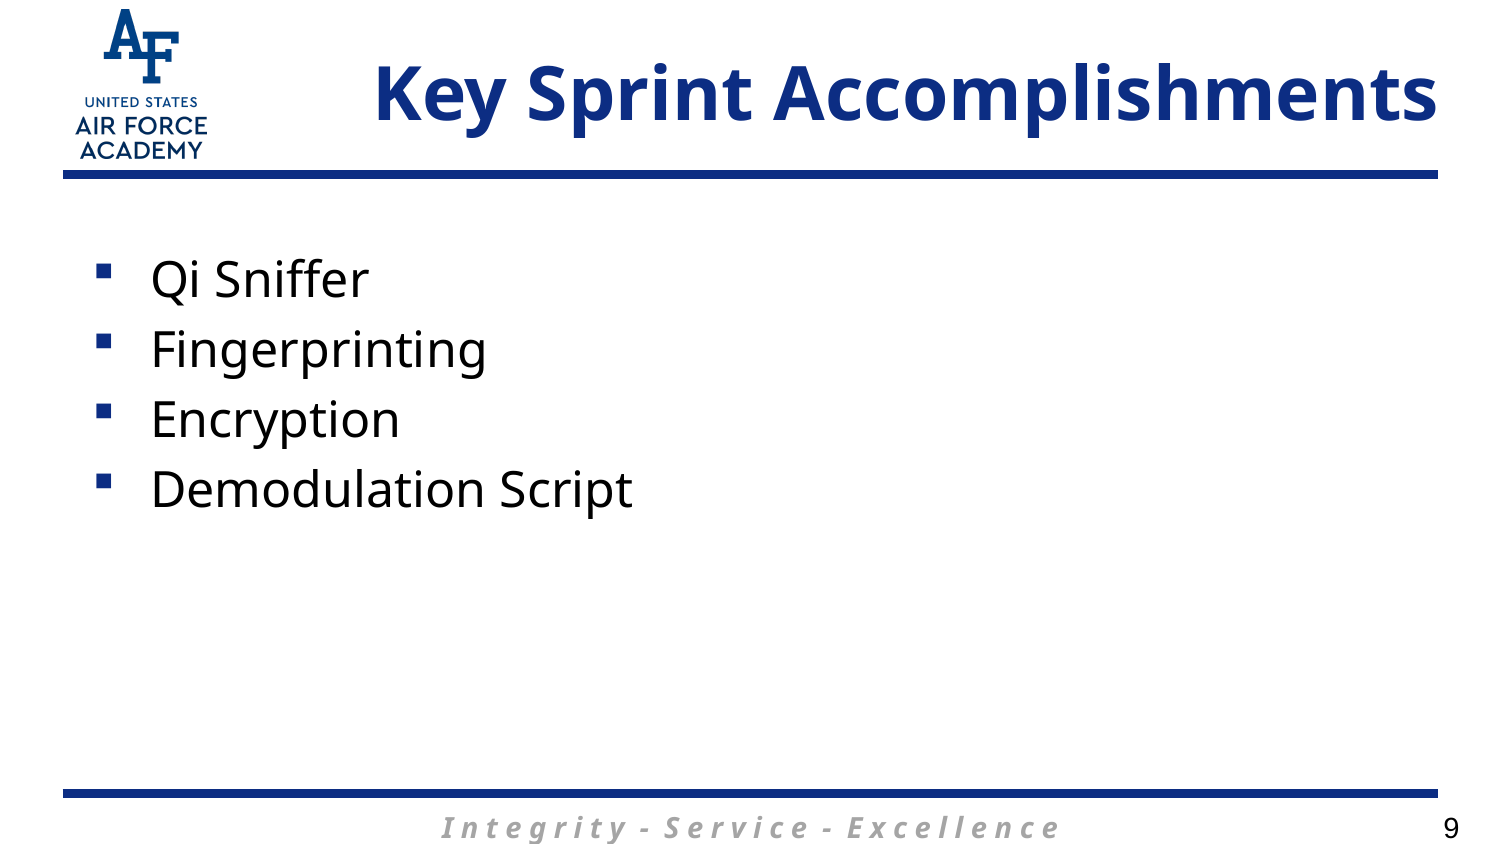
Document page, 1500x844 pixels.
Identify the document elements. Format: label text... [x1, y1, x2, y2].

picture [75, 9, 207, 159]
slide_number 9 [1402, 802, 1500, 844]
subtitle Qi Sniffer Fingerprinting Encryption Demodulation Script [60, 180, 1417, 770]
title Key Sprint Accomplishments [300, 22, 1455, 158]
